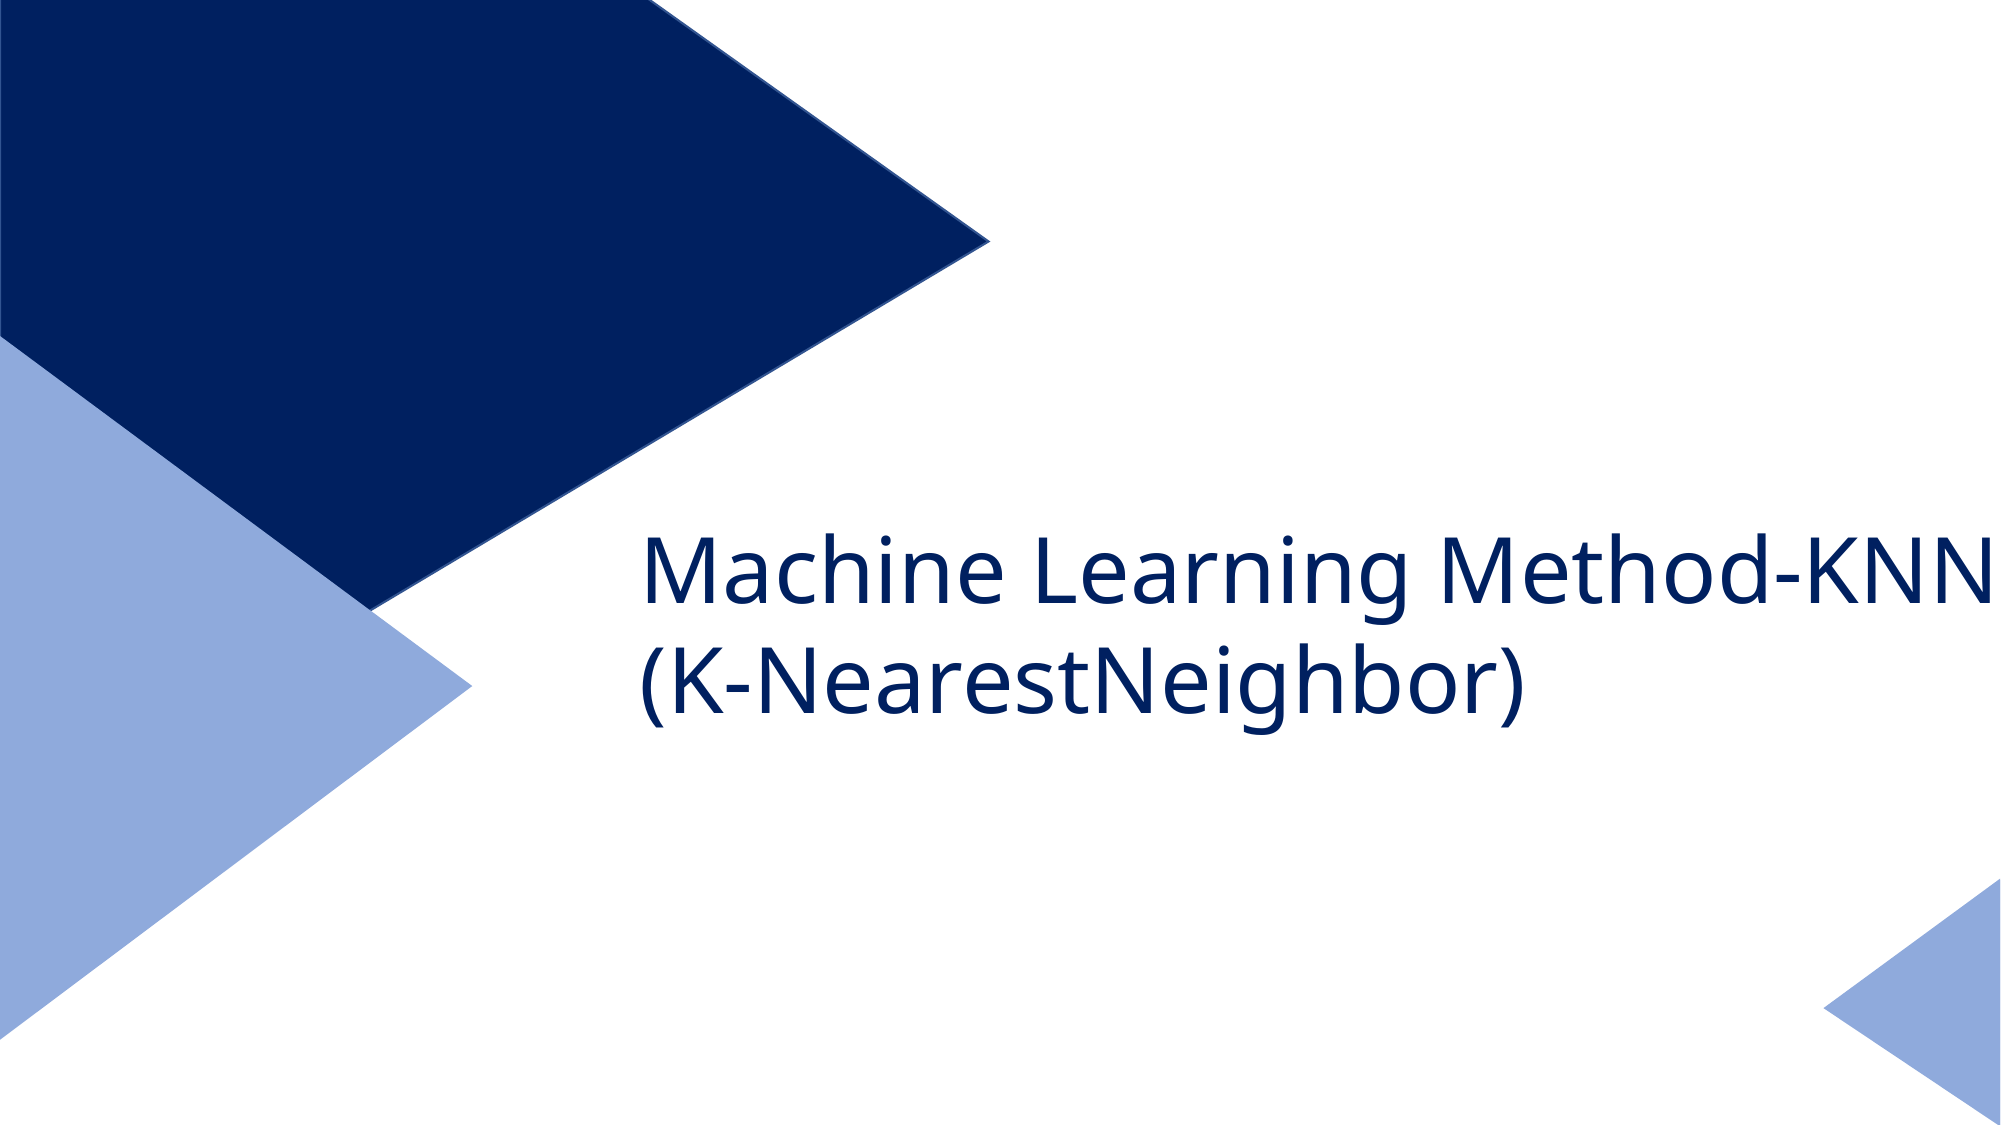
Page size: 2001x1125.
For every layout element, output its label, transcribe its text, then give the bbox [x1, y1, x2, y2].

text_box Machine Learning Method-KNN (K-NearestNeighbor) [624, 504, 2000, 740]
